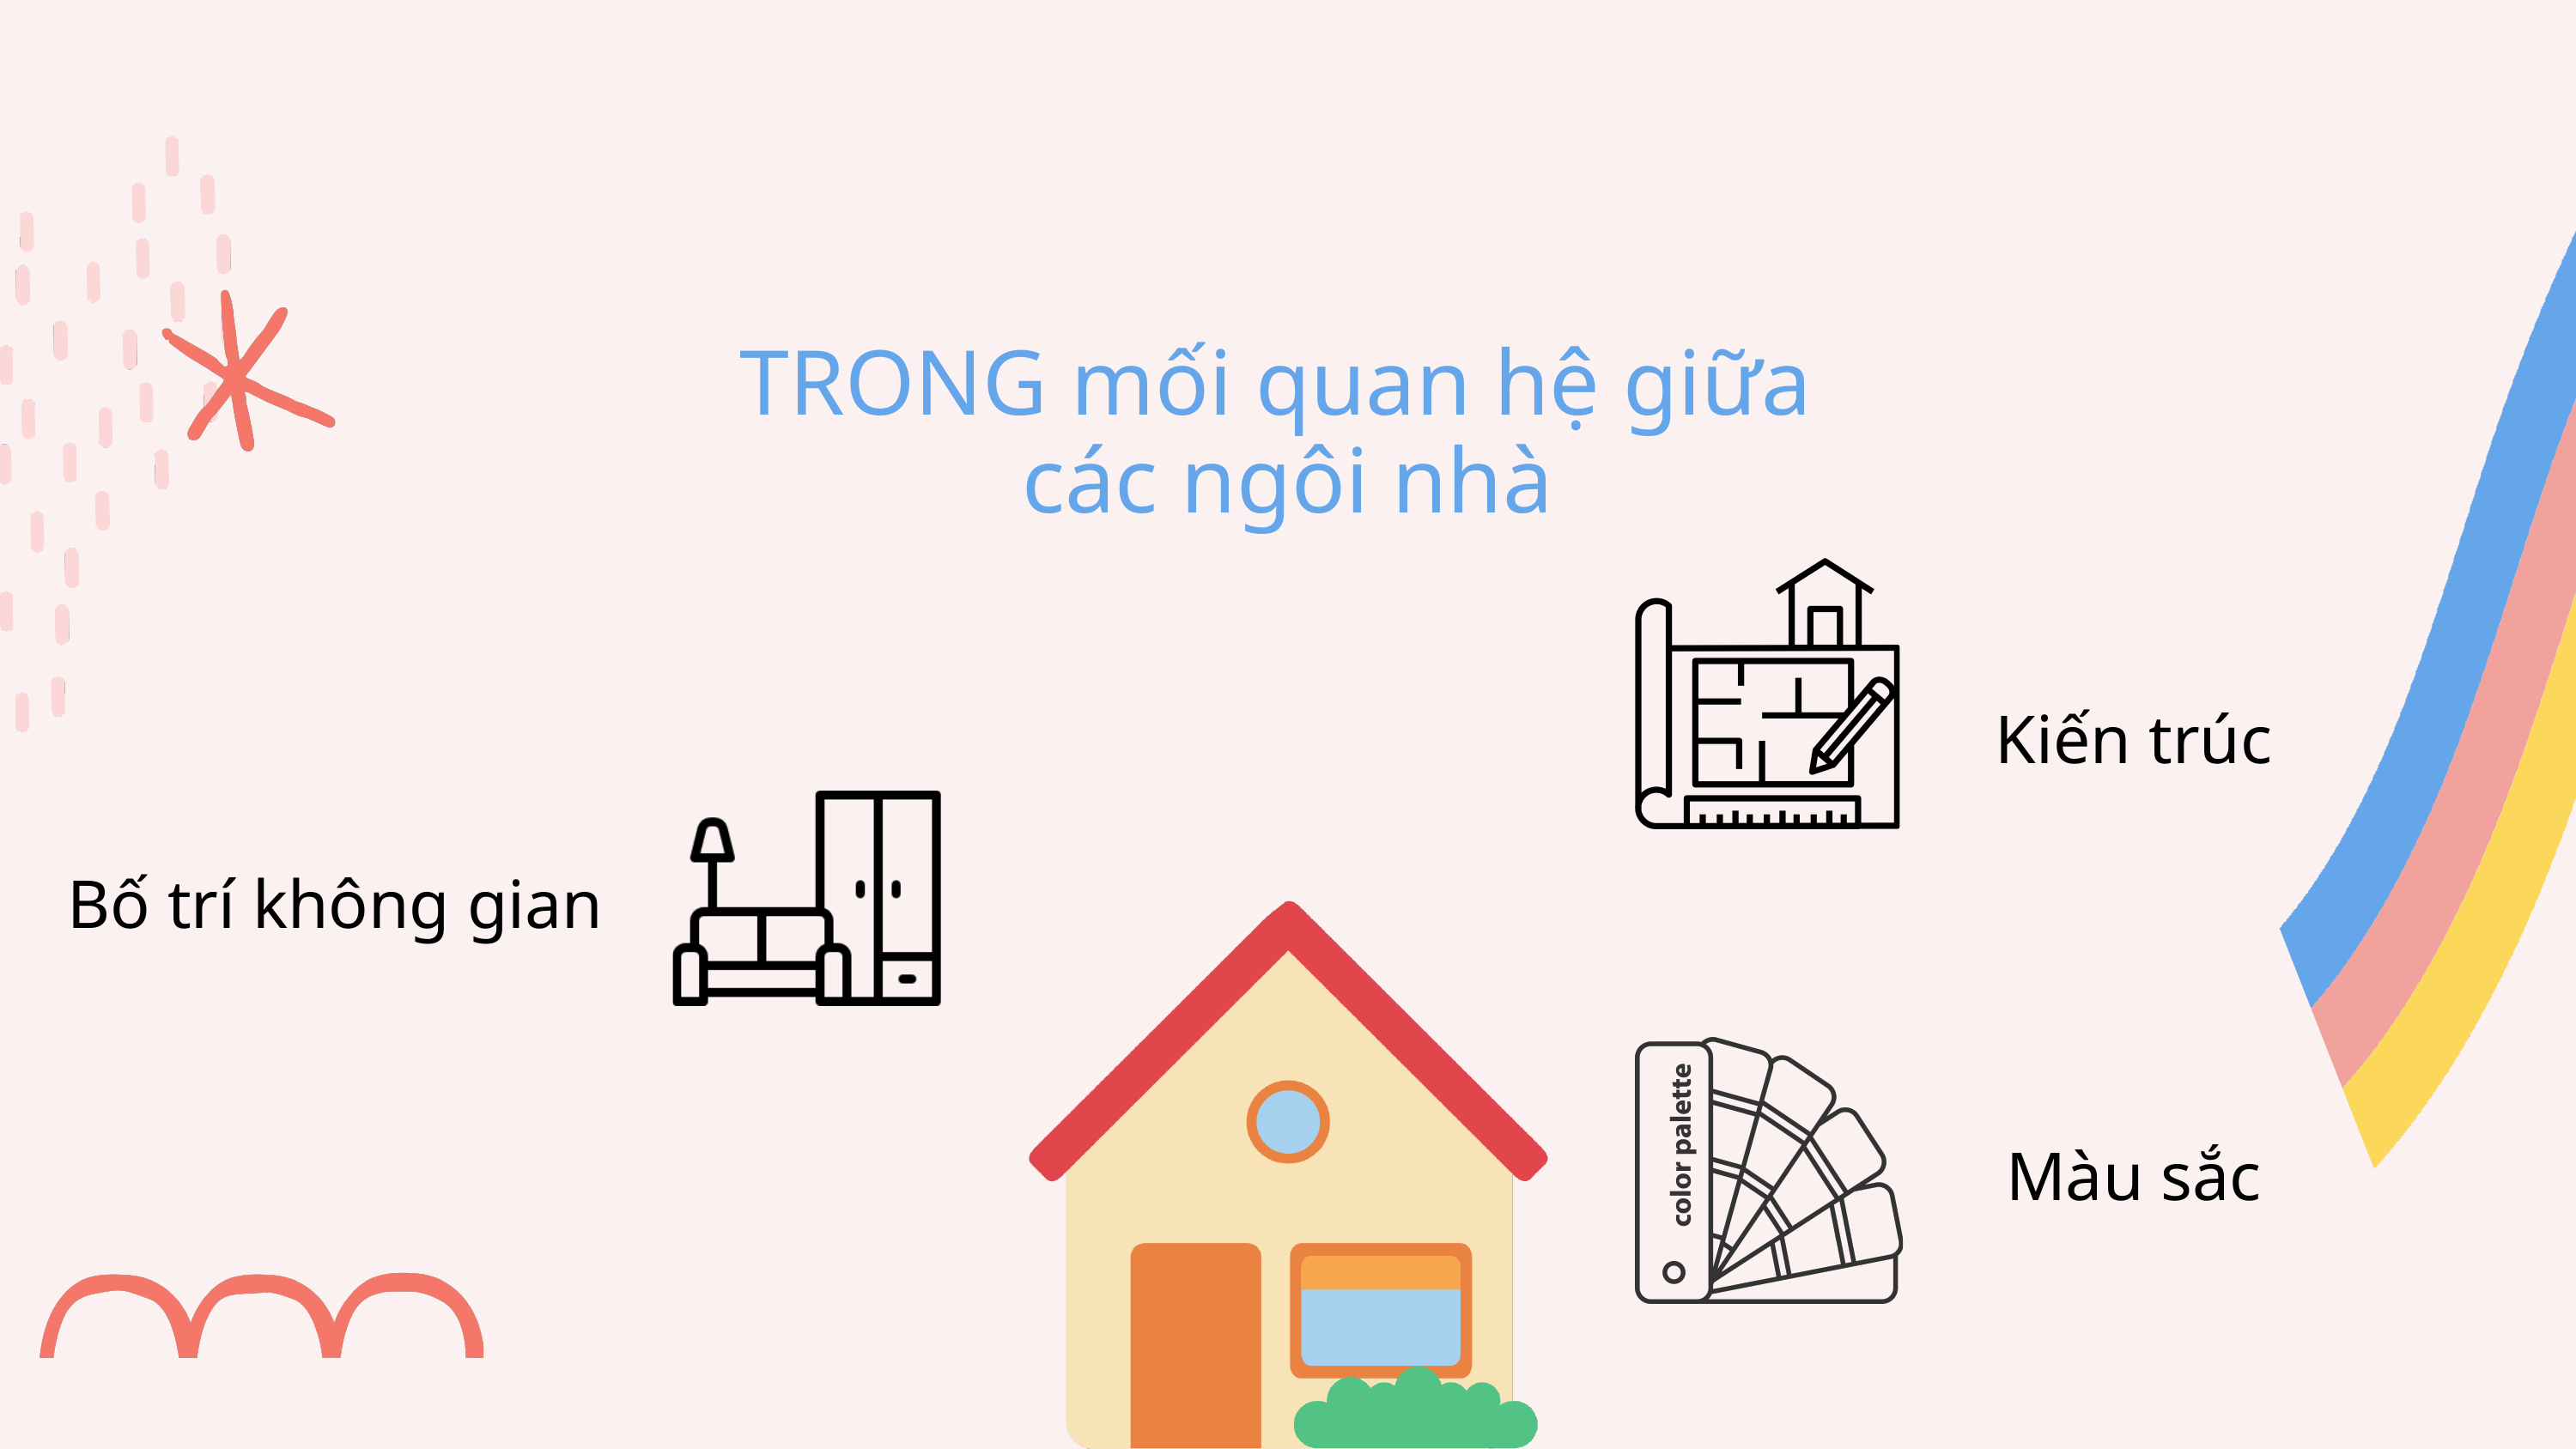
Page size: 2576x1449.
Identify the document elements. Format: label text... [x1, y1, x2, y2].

text_box Kiến trúc [1989, 683, 2280, 777]
text_box Bố trí không gian [29, 849, 641, 943]
text_box [0, 135, 234, 768]
text_box [39, 1270, 484, 1358]
text_box [1914, 0, 2576, 1304]
text_box [161, 289, 336, 452]
text_box TRONG mối quan hệ giữa các ngôi nhà [554, 334, 2021, 531]
text_box [1635, 1037, 1904, 1304]
text_box [1635, 558, 1900, 829]
text_box [672, 791, 941, 1006]
text_box Màu sắc [1989, 1121, 2280, 1215]
text_box [1026, 898, 1550, 1449]
